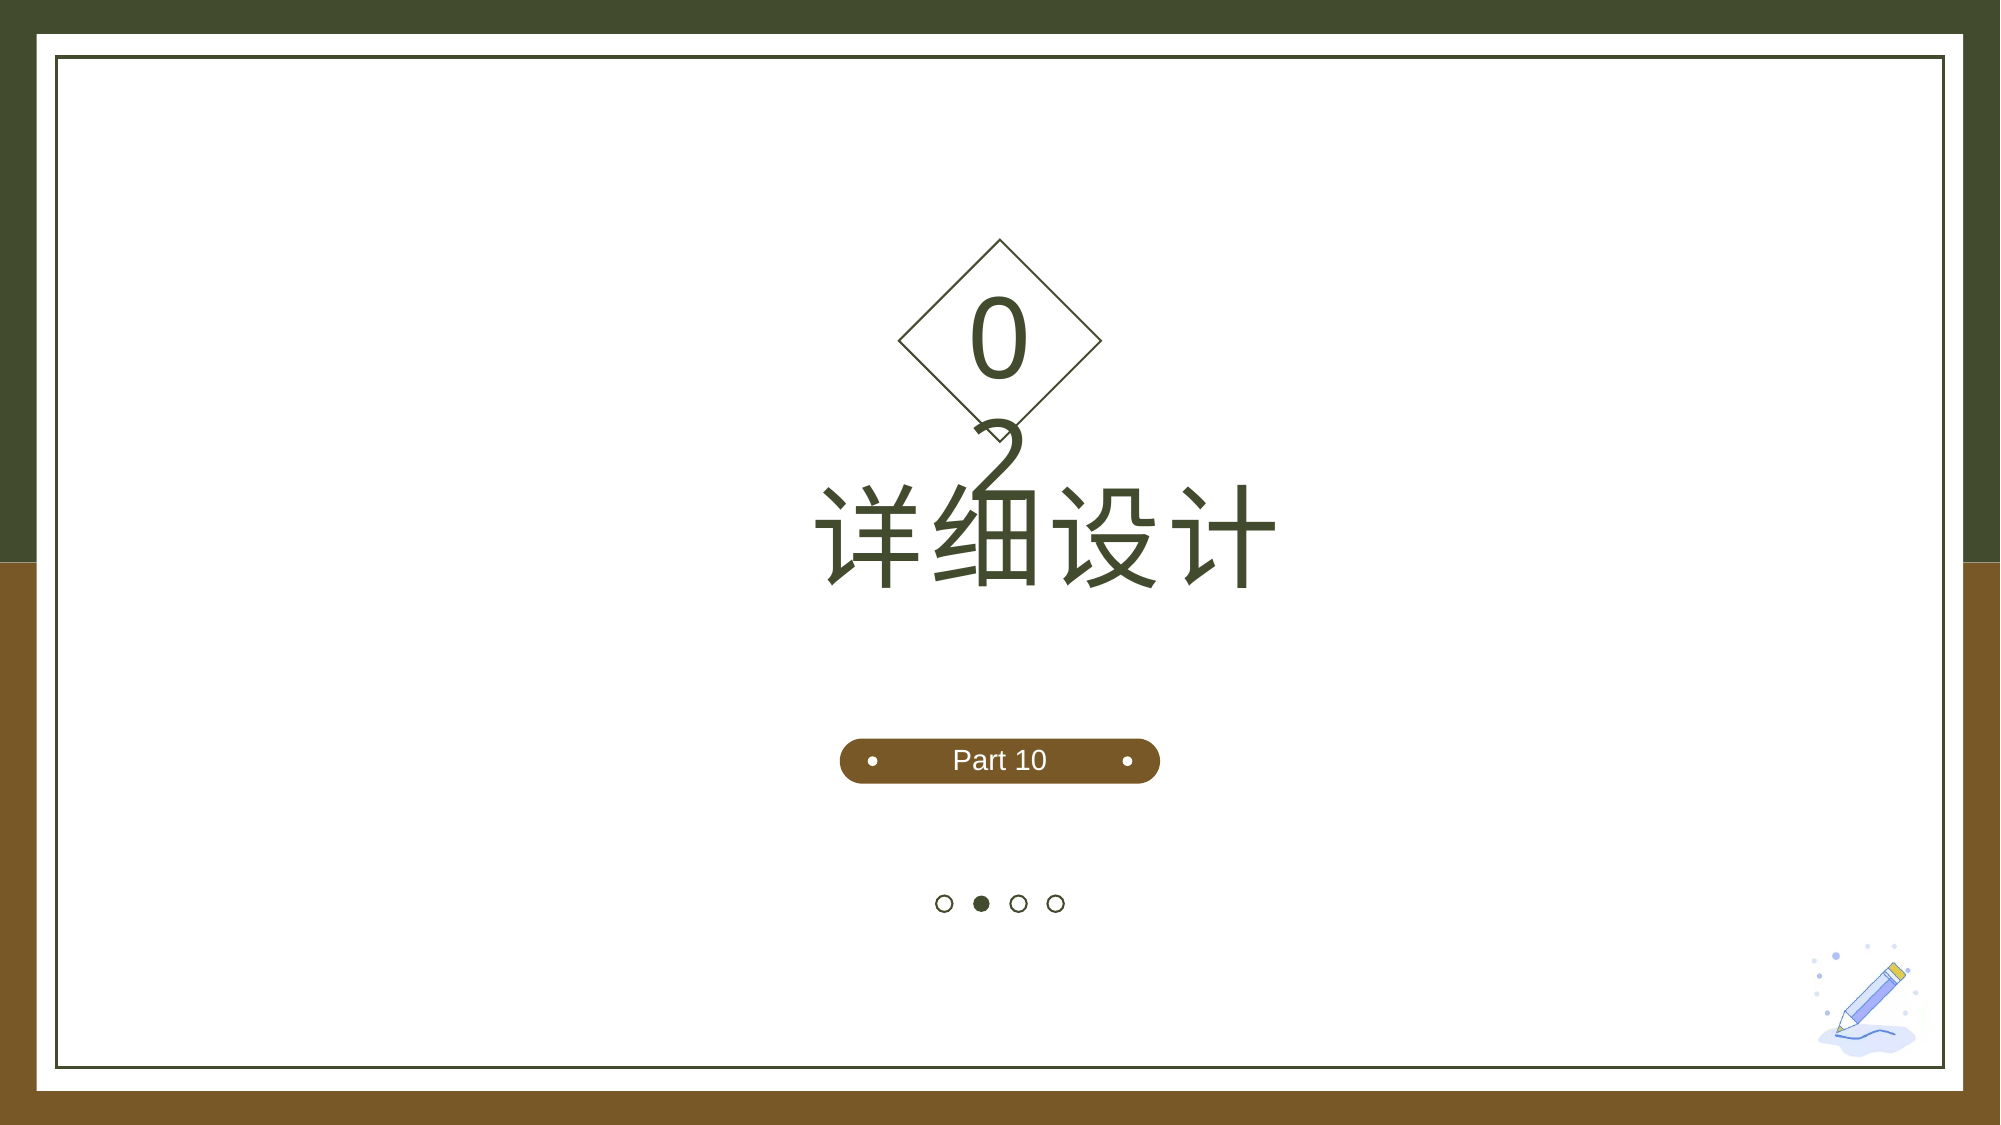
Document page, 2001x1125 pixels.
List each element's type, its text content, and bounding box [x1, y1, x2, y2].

text_box [935, 894, 954, 914]
list Part 10 [898, 745, 1101, 777]
list 02 [943, 281, 1057, 405]
text_box [1046, 894, 1065, 914]
list 详细设计 [550, 459, 1541, 611]
text_box [1009, 894, 1028, 914]
text_box [972, 894, 991, 914]
picture [1803, 939, 1928, 1059]
